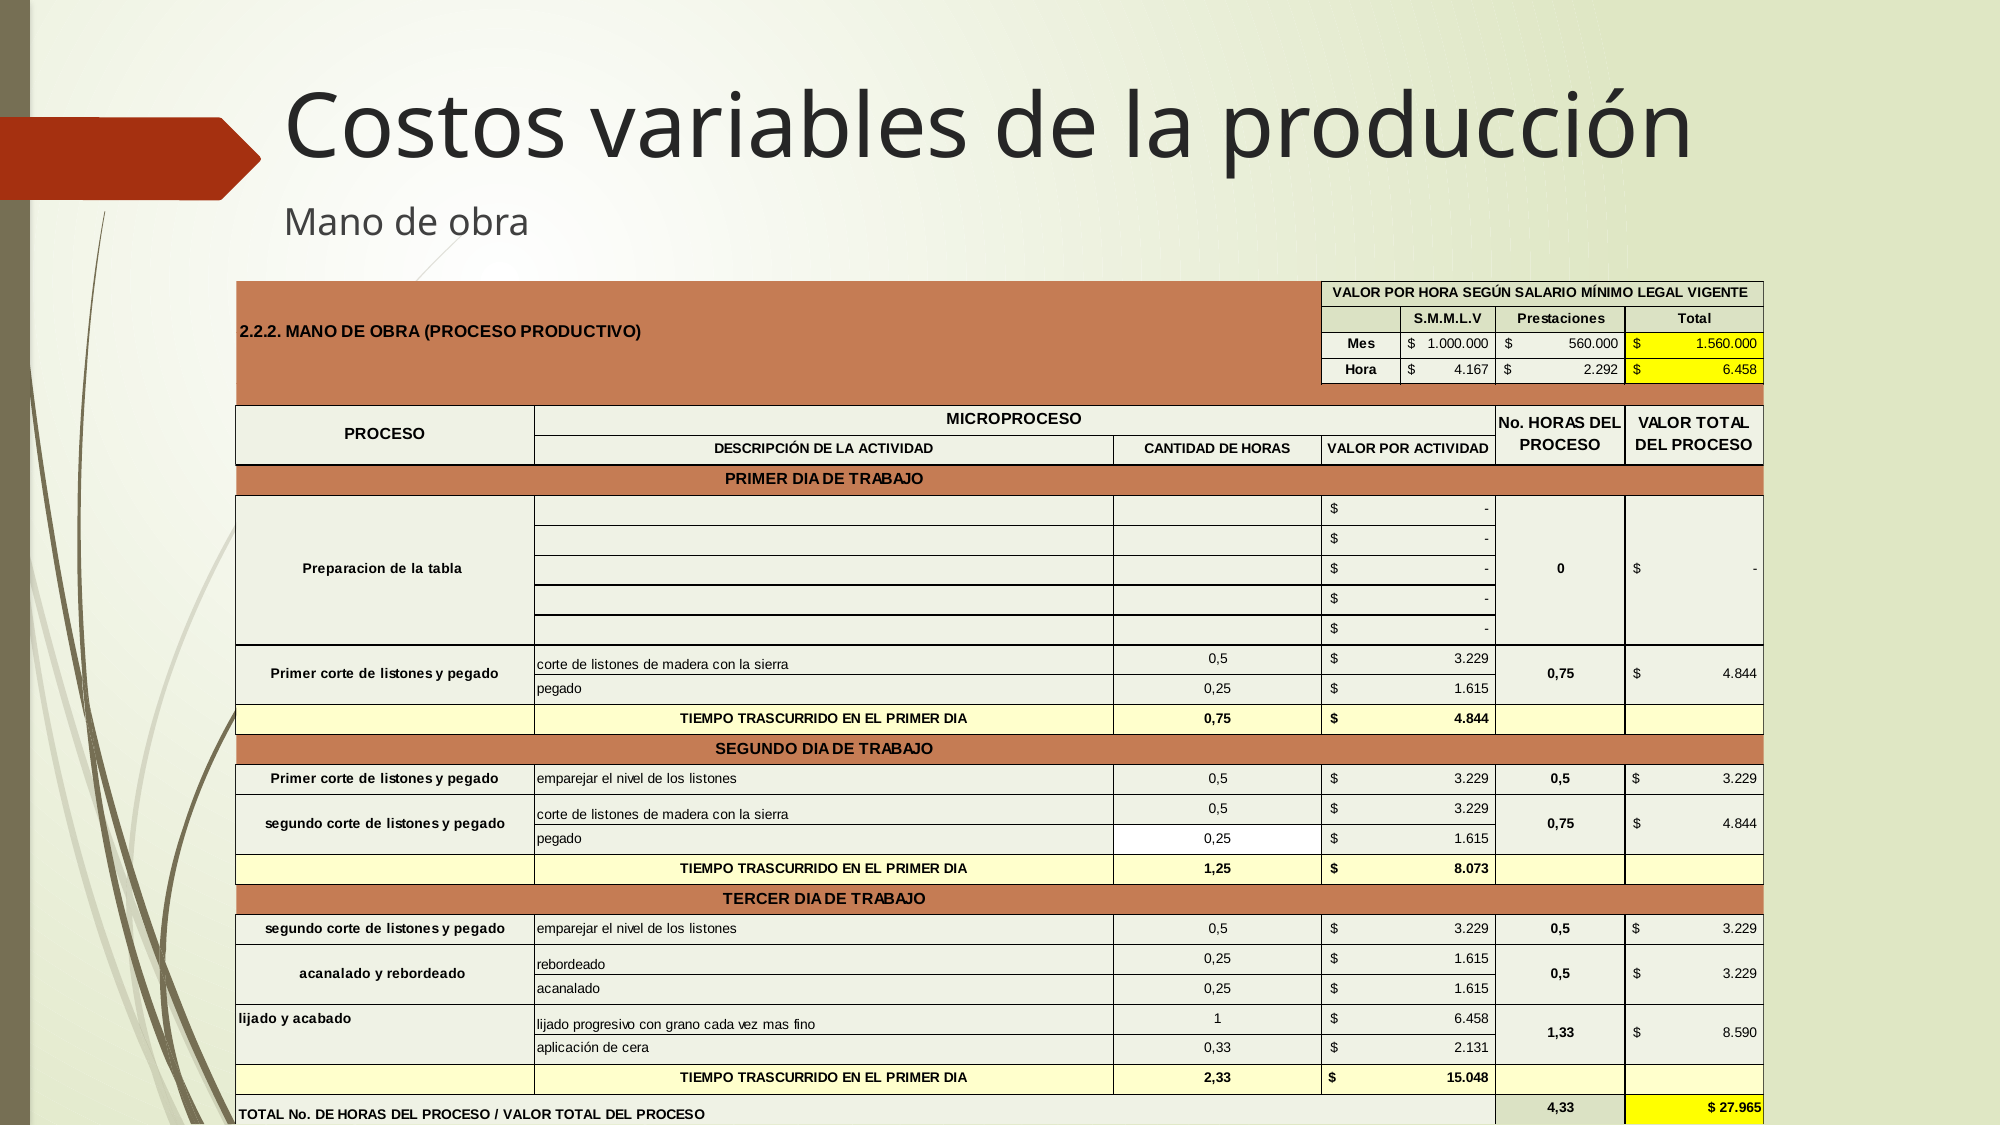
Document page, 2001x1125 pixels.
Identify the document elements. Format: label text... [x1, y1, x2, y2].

title Costos variables de la producción [268, 59, 1863, 183]
list Mano de obra [268, 190, 762, 280]
picture [234, 280, 1765, 1125]
